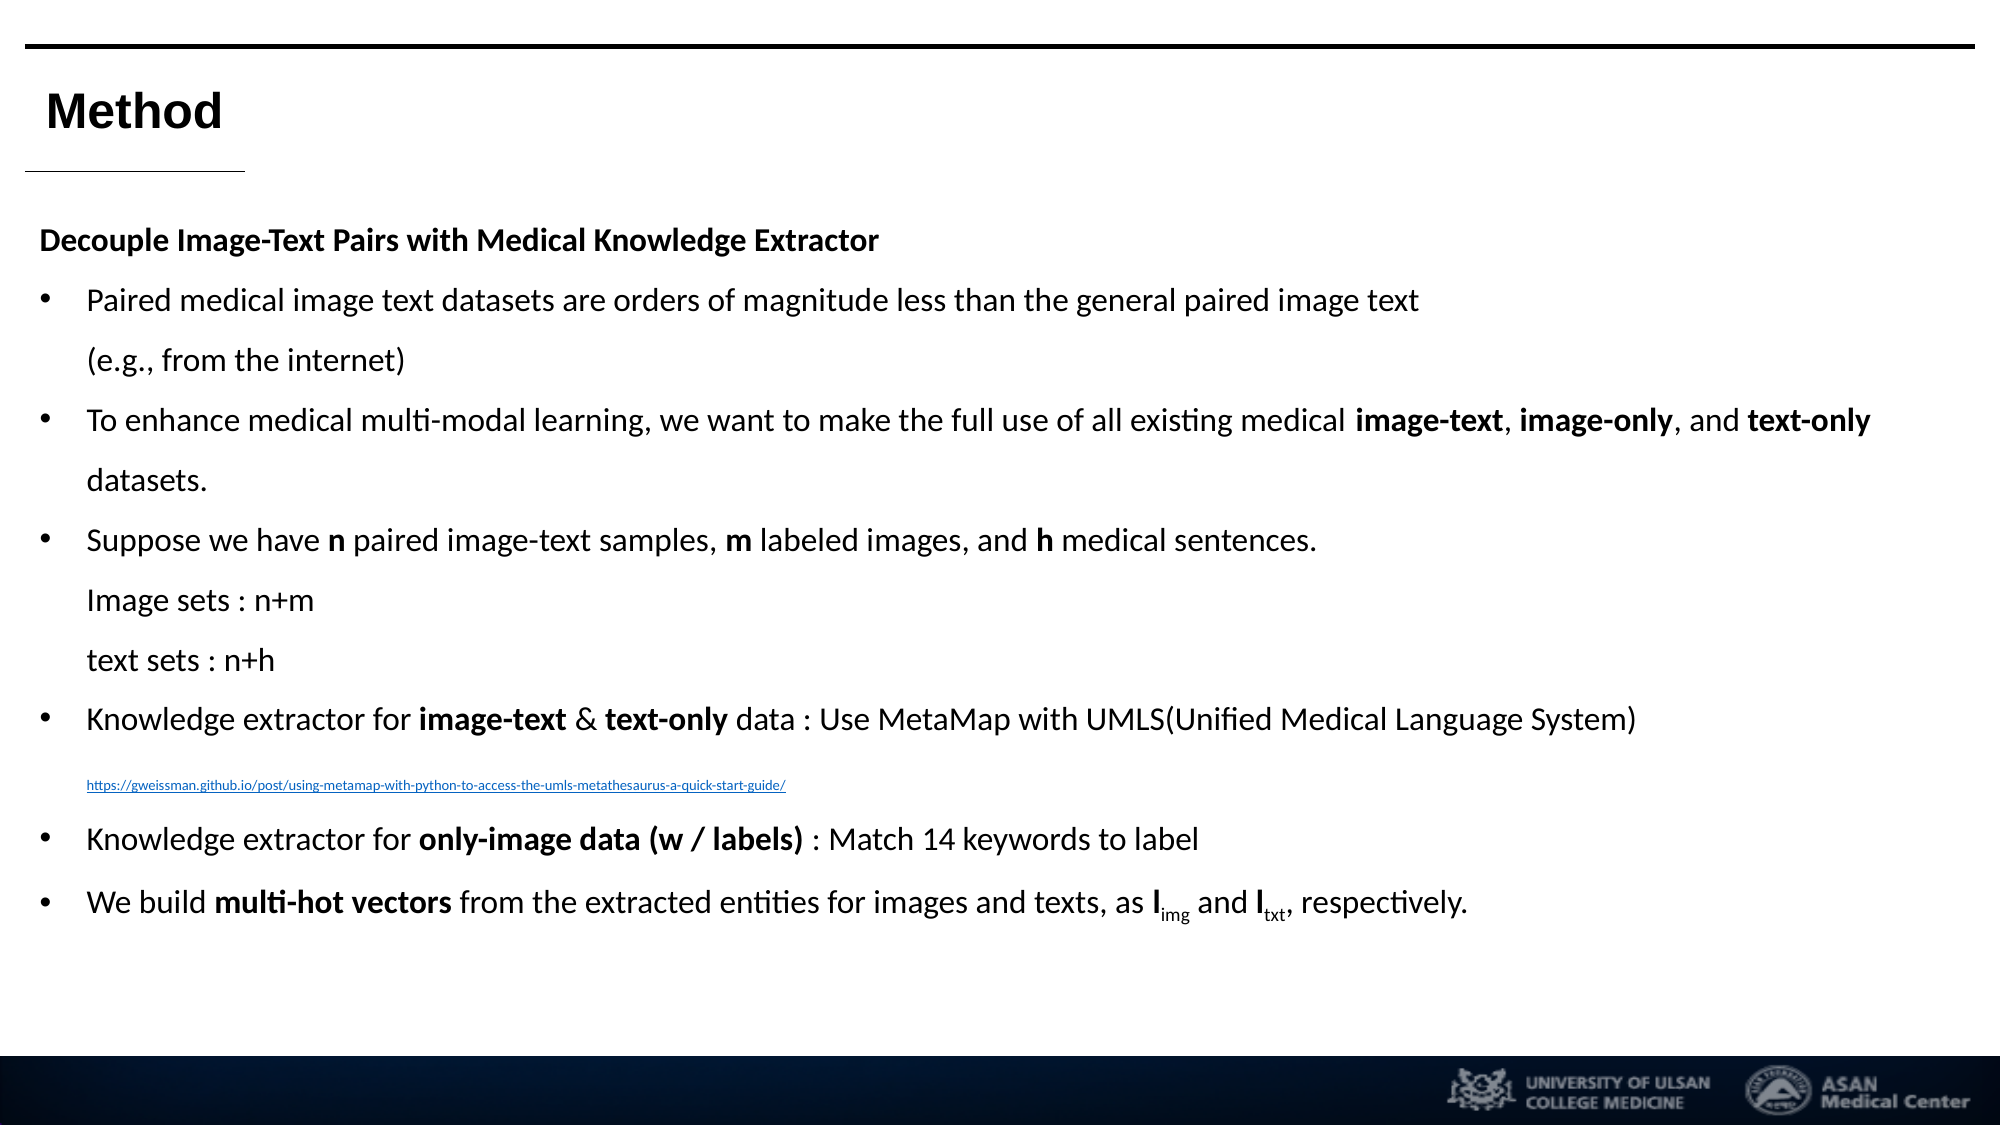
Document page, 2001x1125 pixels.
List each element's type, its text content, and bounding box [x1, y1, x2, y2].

text_box Decouple Image-Text Pairs with Medical Knowledge Extractor Paired medical image text datasets are orders of magnitude less than the general paired image text (e.g., from the internet) To enhance medical multi-modal learning, we want to make the full use of all existing medical image-text, image-only, and text-only datasets. Suppose we have n paired image-text samples, m labeled images, and h medical sentences. Image sets : n+m text sets : n+h Knowledge extractor for image-text & text-only data : Use MetaMap with UMLS(Unified Medical Language System) https://gweissman.github.io/post/using-metamap-with-python-to-access-the-umls-metathesaurus-a-quick-start-guide/ Knowledge extractor for only-image data (w / labels) : Match 14 keywords to label We build multi-hot vectors from the extracted entities for images and texts, as limg and ltxt, respectively. [24, 191, 1975, 933]
picture [0, 1056, 2000, 1125]
text_box Method [31, 71, 239, 147]
